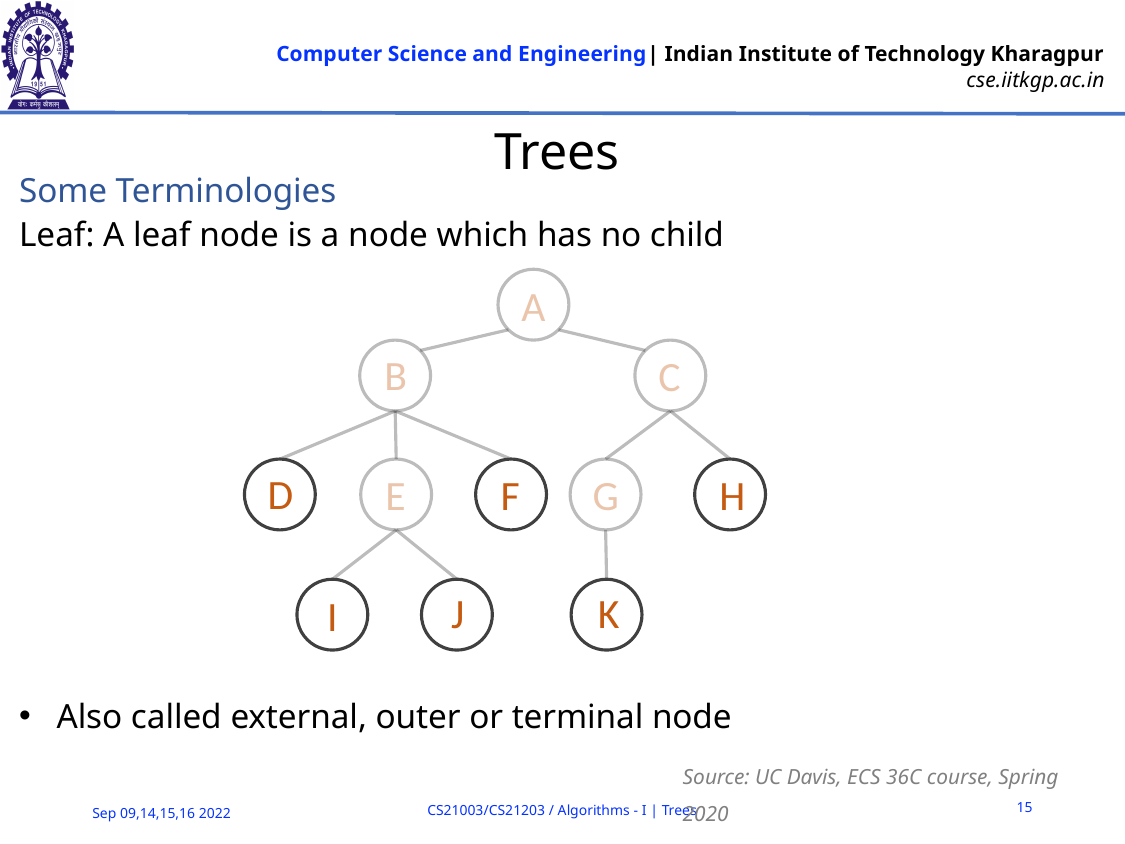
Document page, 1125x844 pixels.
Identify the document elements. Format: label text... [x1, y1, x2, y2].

text_box Source: UC Davis, ECS 36C course, Spring 2020 [668, 775, 1121, 802]
text_box [569, 471, 577, 518]
text_box [359, 469, 370, 520]
text_box [761, 475, 767, 514]
text_box [696, 349, 707, 402]
text_box D [252, 460, 309, 526]
text_box [358, 350, 369, 401]
text_box [496, 280, 506, 328]
text_box F [485, 461, 535, 527]
text_box B [369, 341, 423, 407]
text_box [633, 352, 643, 400]
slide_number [77, 798, 274, 844]
text_box E [370, 461, 421, 527]
picture [1, 1, 74, 110]
text_box I [312, 581, 353, 647]
slide_number 15 [992, 802, 1048, 831]
text_box Some Terminologies Leaf: A leaf node is a node which has no child Also called external, outer or terminal node [4, 166, 1111, 747]
text_box [635, 591, 644, 638]
text_box [713, 527, 747, 531]
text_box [420, 329, 509, 351]
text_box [395, 410, 512, 460]
text_box [693, 469, 704, 520]
text_box [535, 467, 548, 522]
text_box [480, 586, 494, 643]
text_box [421, 467, 433, 522]
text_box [279, 410, 395, 460]
text_box [516, 337, 551, 342]
footer CS21003/CS21203 / Algorithms - I | Trees [185, 787, 940, 833]
text_box [423, 352, 432, 399]
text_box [558, 329, 646, 351]
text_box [396, 529, 457, 580]
text_box [309, 472, 317, 517]
text_box C [643, 342, 696, 408]
text_box H [704, 461, 761, 527]
text_box [634, 471, 643, 518]
text_box [243, 471, 252, 518]
text_box G [577, 461, 634, 527]
text_box K [583, 579, 635, 644]
text_box [261, 526, 299, 531]
text_box [561, 280, 570, 328]
text_box [474, 468, 485, 520]
text_box [494, 527, 528, 531]
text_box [605, 410, 670, 460]
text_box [670, 410, 731, 460]
text_box J [436, 579, 480, 645]
text_box [353, 584, 369, 645]
text_box [589, 527, 622, 531]
text_box [295, 584, 312, 645]
text_box [584, 644, 629, 652]
text_box A [506, 271, 561, 337]
text_box [570, 586, 583, 643]
title Trees [35, 78, 1078, 221]
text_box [332, 529, 396, 580]
text_box [420, 584, 478, 652]
text_box [315, 647, 350, 652]
